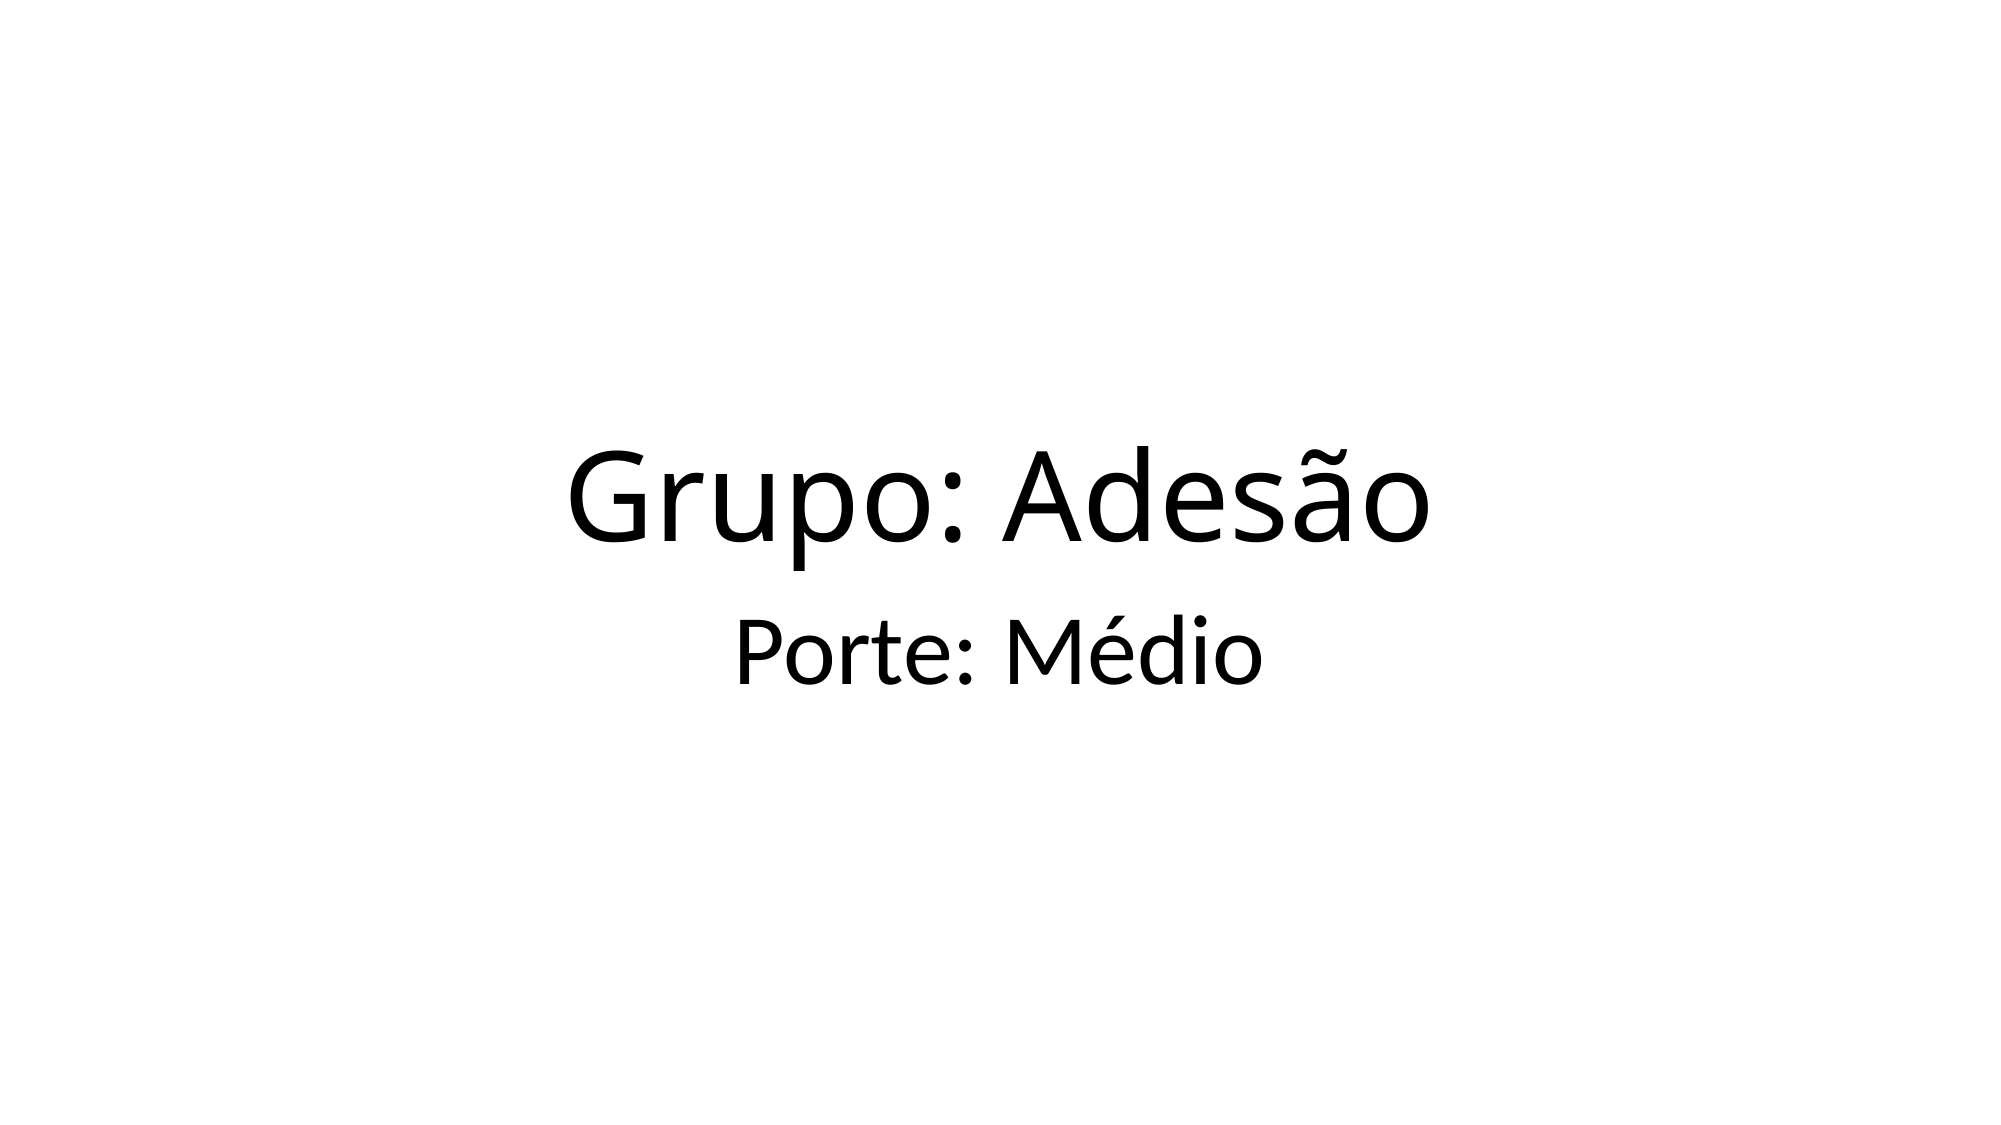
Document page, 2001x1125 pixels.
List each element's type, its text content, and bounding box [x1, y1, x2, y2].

subtitle Porte: Médio [249, 590, 1750, 863]
title Grupo: Adesão [249, 184, 1750, 576]
